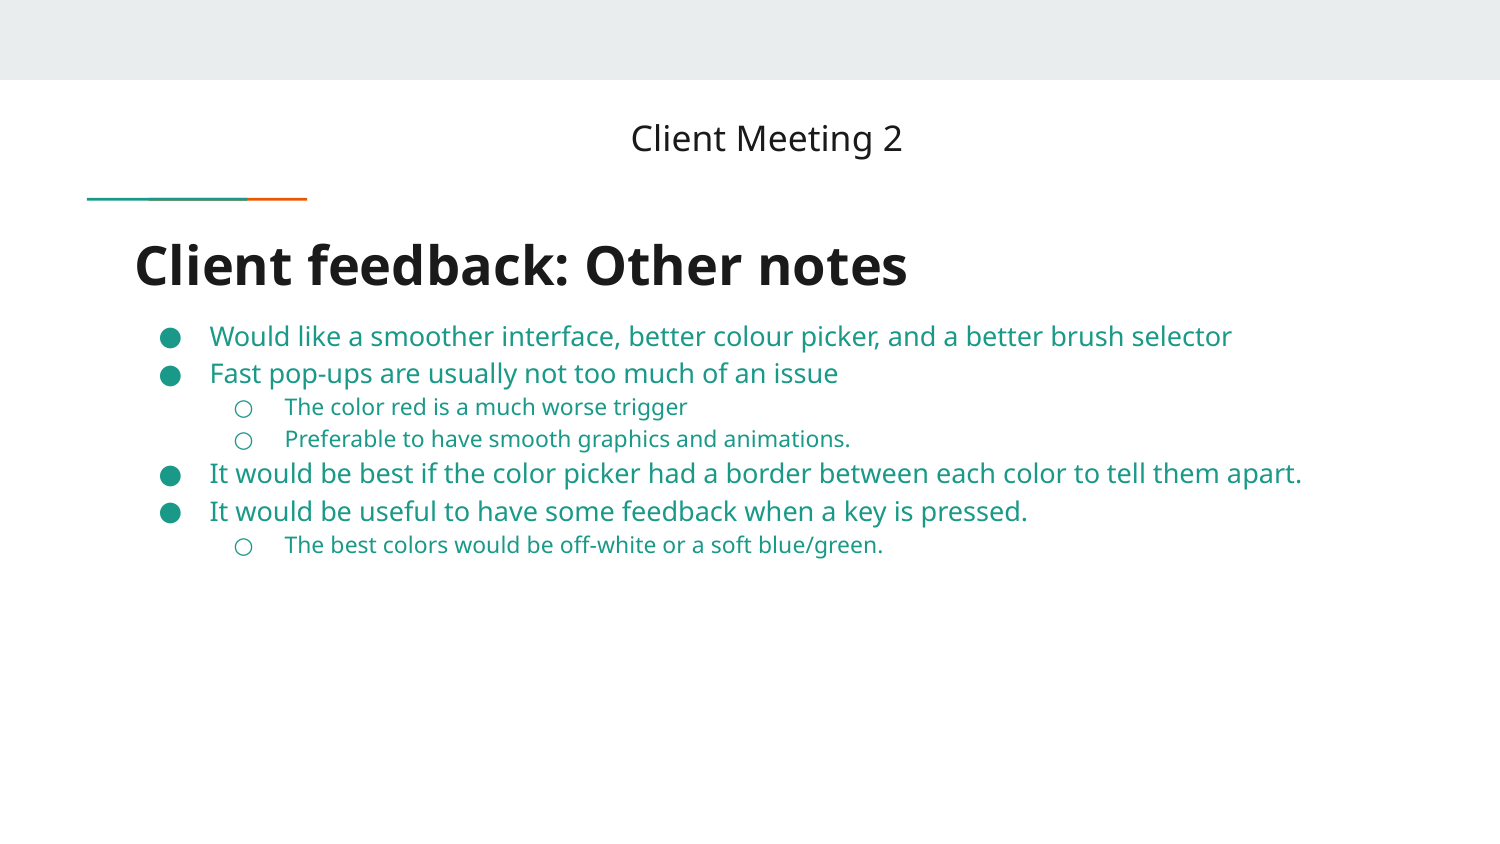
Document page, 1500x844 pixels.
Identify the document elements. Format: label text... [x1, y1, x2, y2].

title Client Meeting 2 [136, 93, 1398, 182]
title Client feedback: Other notes [119, 216, 1381, 304]
list Would like a smoother interface, better colour picker, and a better brush selector Fast pop-ups are usually not too much of an issue The color red is a much worse trigger Preferable to have smooth graphics and animations. It would be best if the color picker had a border between each color to tell them apart. It would be useful to have some feedback when a key is pressed. The best colors would be off-white or a soft blue/green. [119, 304, 1381, 676]
